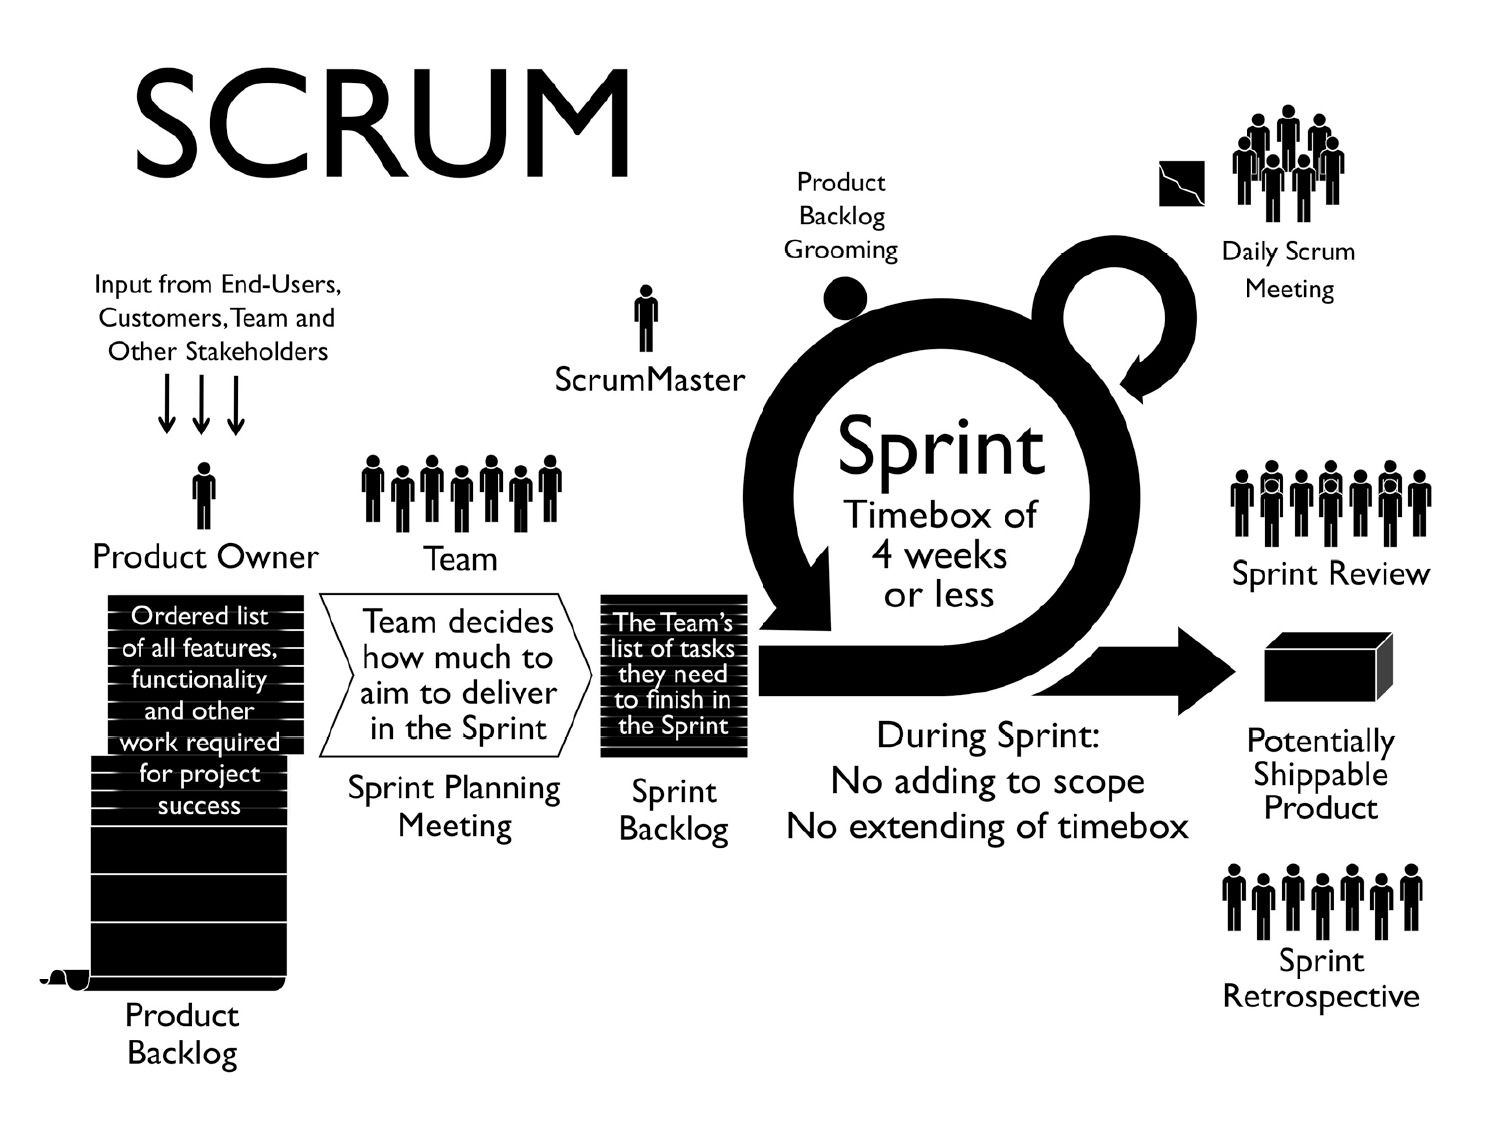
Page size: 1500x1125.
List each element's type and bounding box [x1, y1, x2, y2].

picture [37, 49, 1455, 1076]
